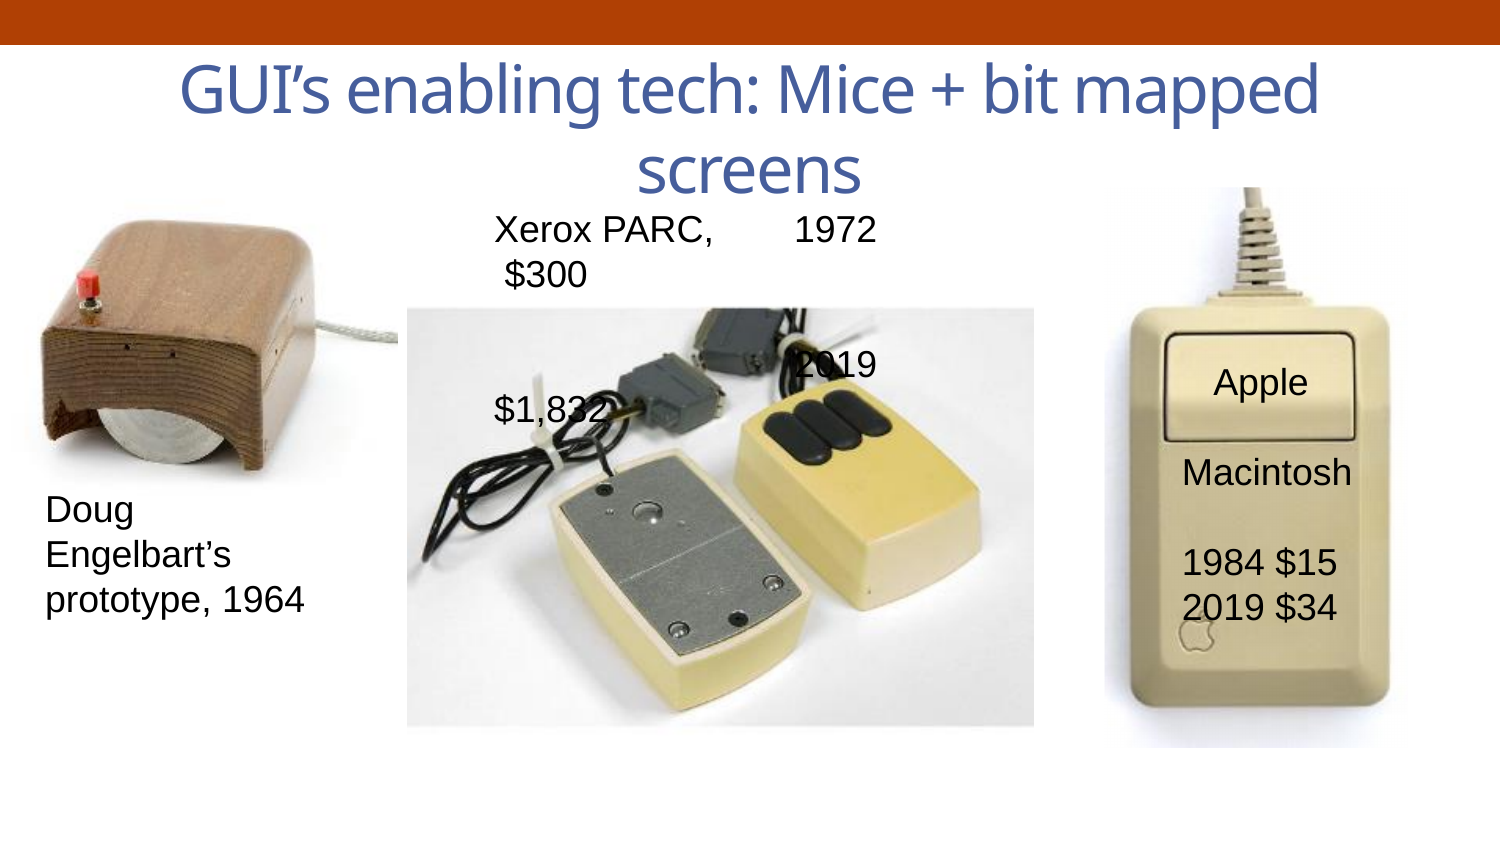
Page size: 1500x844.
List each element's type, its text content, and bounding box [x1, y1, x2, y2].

text_box Doug Engelbart’s prototype, 1964 [30, 506, 326, 628]
text_box Xerox PARC, 1972 $300 2019 $1,832 [479, 197, 976, 279]
text_box Apple Macintosh 1984 $15 2019 $34 [1167, 597, 1416, 636]
title GUI’s enabling tech: Mice + bit mapped screens [75, 65, 1425, 188]
picture [406, 188, 1500, 753]
picture [0, 175, 399, 496]
